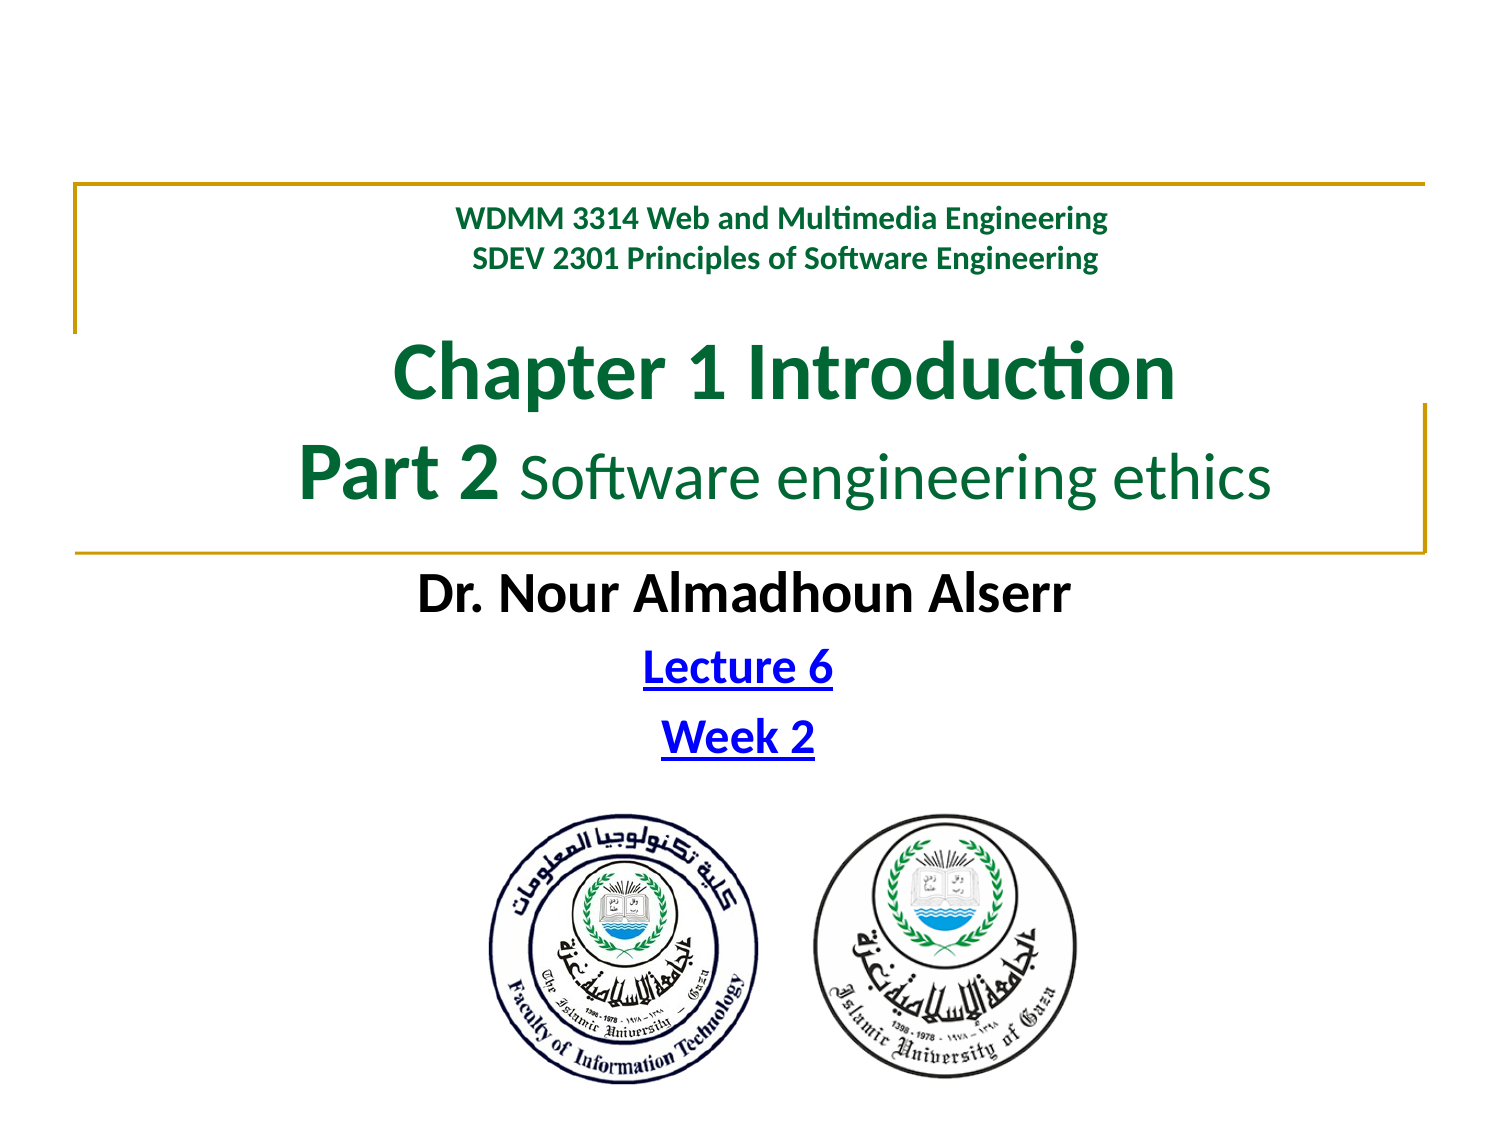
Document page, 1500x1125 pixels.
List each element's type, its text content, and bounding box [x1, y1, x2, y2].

picture [808, 808, 1083, 1083]
picture [483, 810, 763, 1089]
text_box Dr. Nour Almadhoun Alserr Lecture 6 Week 2 [64, 479, 1412, 581]
title WDMM 3314 Web and Multimedia Engineering SDEV 2301 Principles of Software Engineering Chapter 1 Introduction Part 2 Software engineering ethics [0, 192, 1500, 481]
